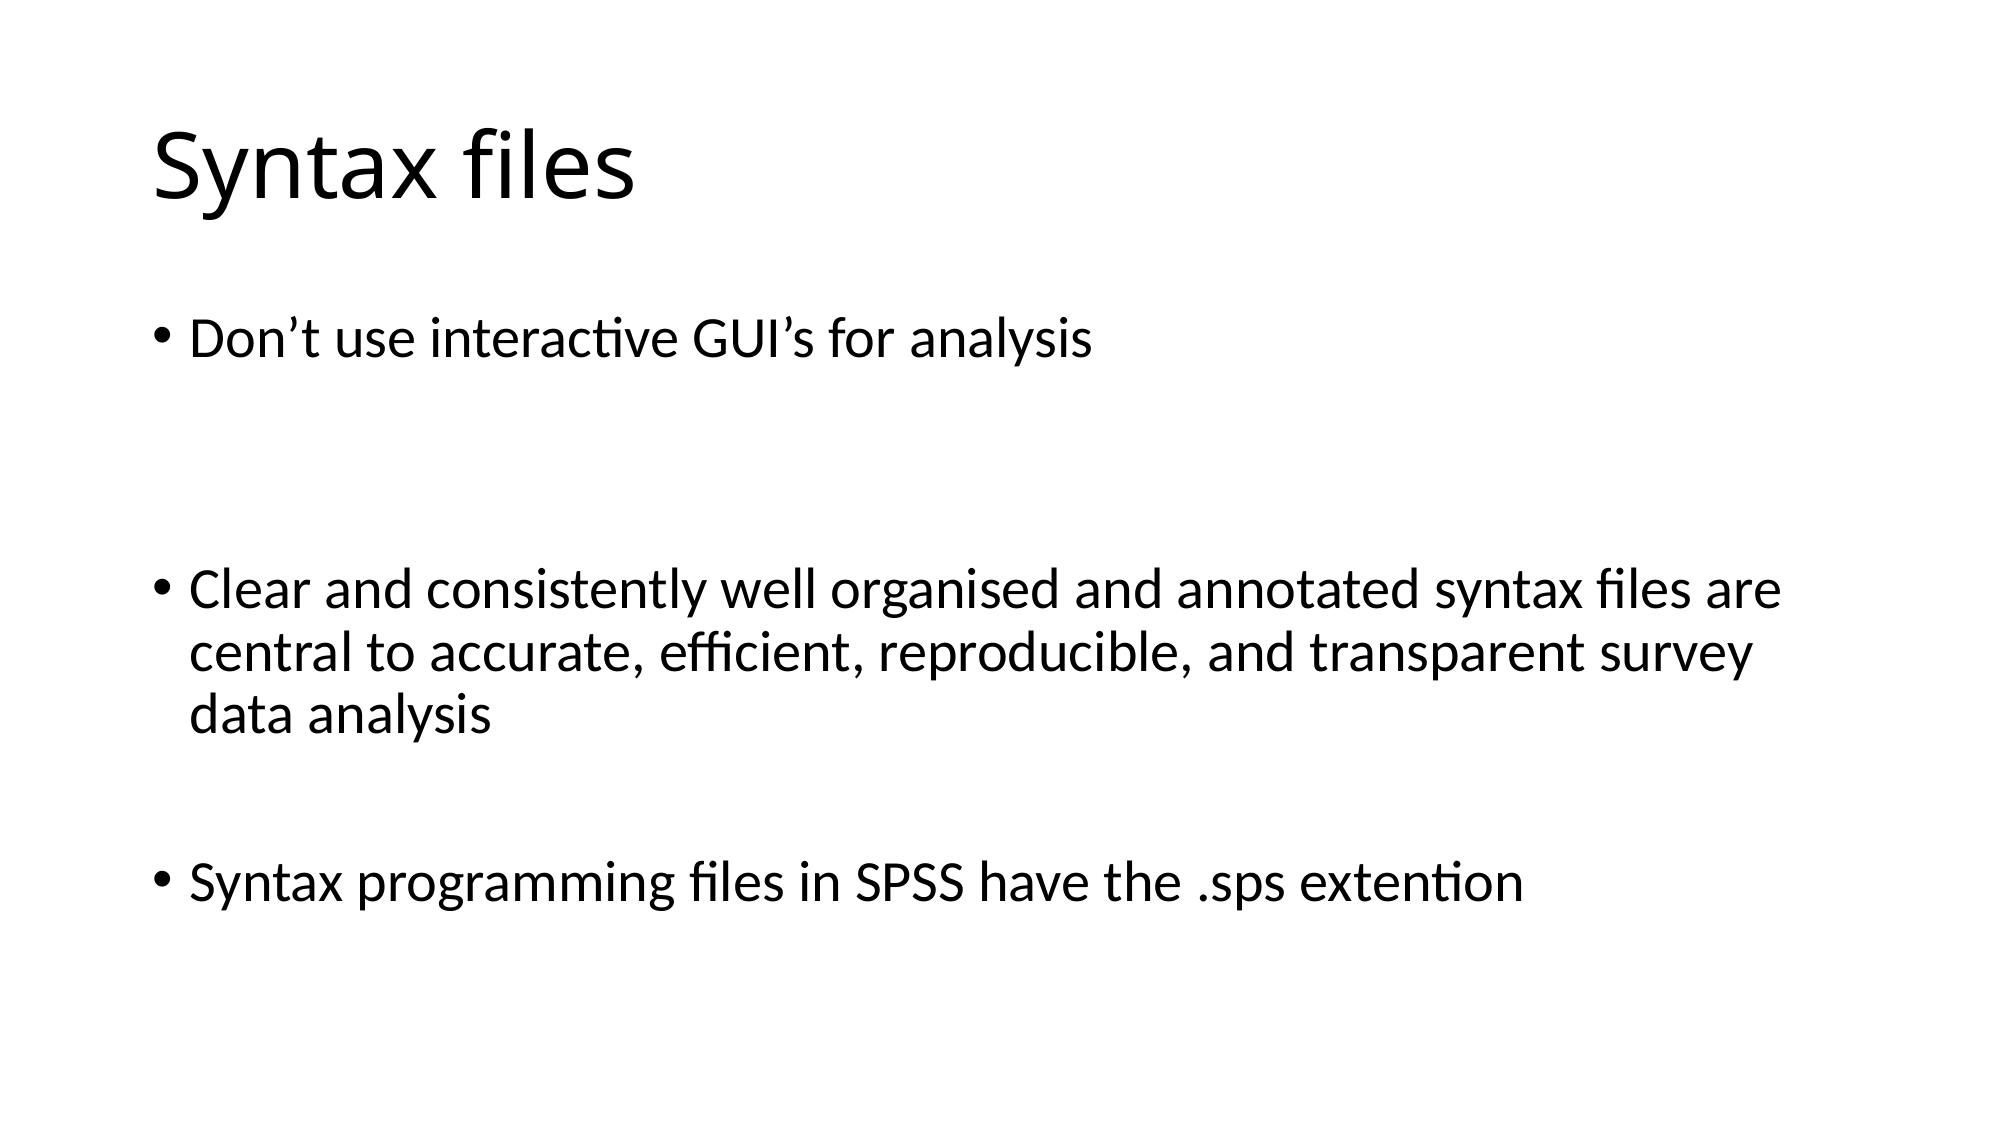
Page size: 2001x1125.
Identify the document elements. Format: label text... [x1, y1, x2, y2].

title Syntax files [137, 59, 1863, 278]
list Don’t use interactive GUI’s for analysis Clear and consistently well organised and annotated syntax files are central to accurate, efficient, reproducible, and transparent survey data analysis Syntax programming files in SPSS have the .sps extention [137, 299, 1863, 1014]
